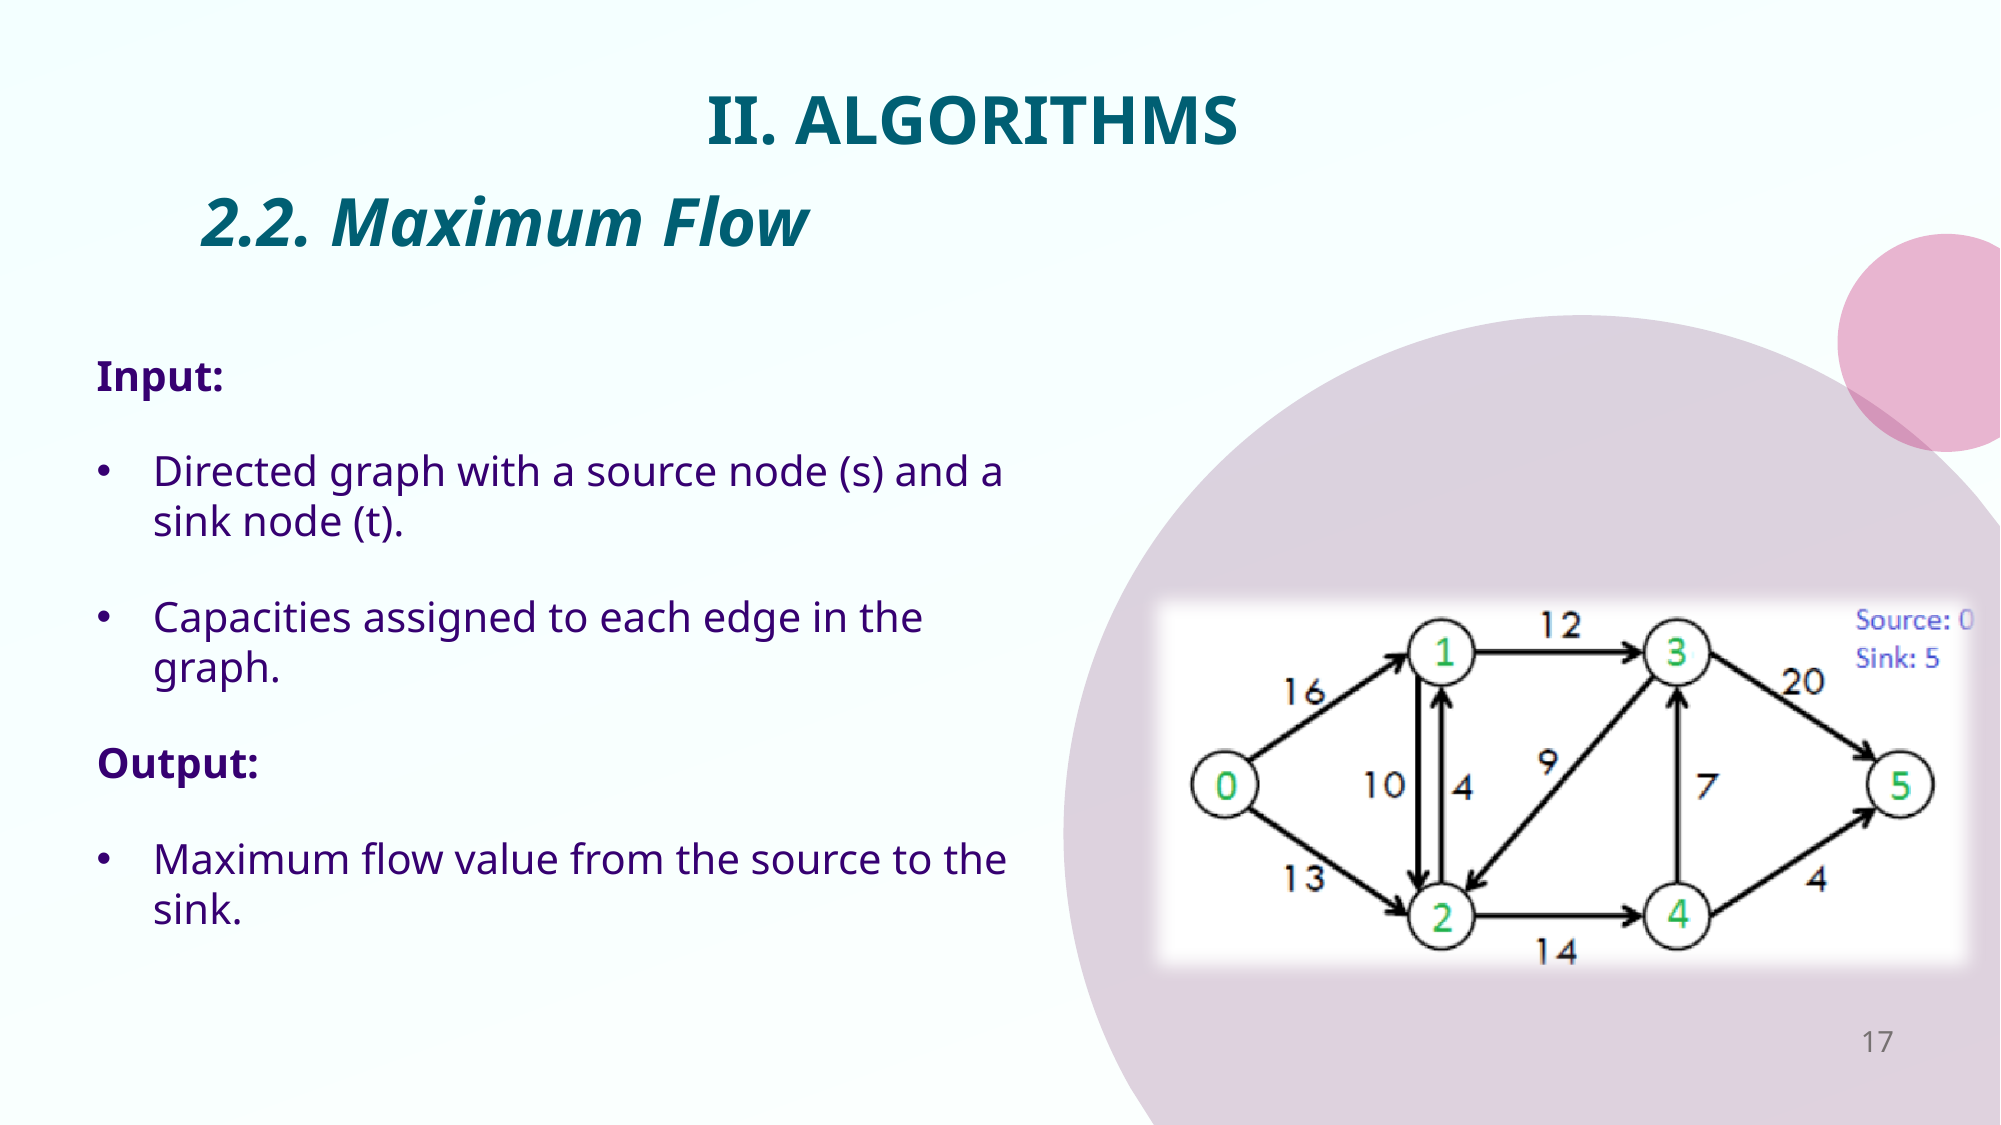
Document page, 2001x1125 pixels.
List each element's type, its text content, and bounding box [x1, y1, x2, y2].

text_box 17 [1459, 1016, 1909, 1076]
picture [1139, 583, 1986, 983]
text_box Input: Directed graph with a source node (s) and a sink node (t). Capacities assigned to each edge in the graph. Output: Maximum flow value from the source to the sink. [81, 341, 1060, 784]
text_box 2.2. Maximum Flow [0, 171, 1418, 277]
title II. ALGORITHMS [61, 70, 1886, 175]
